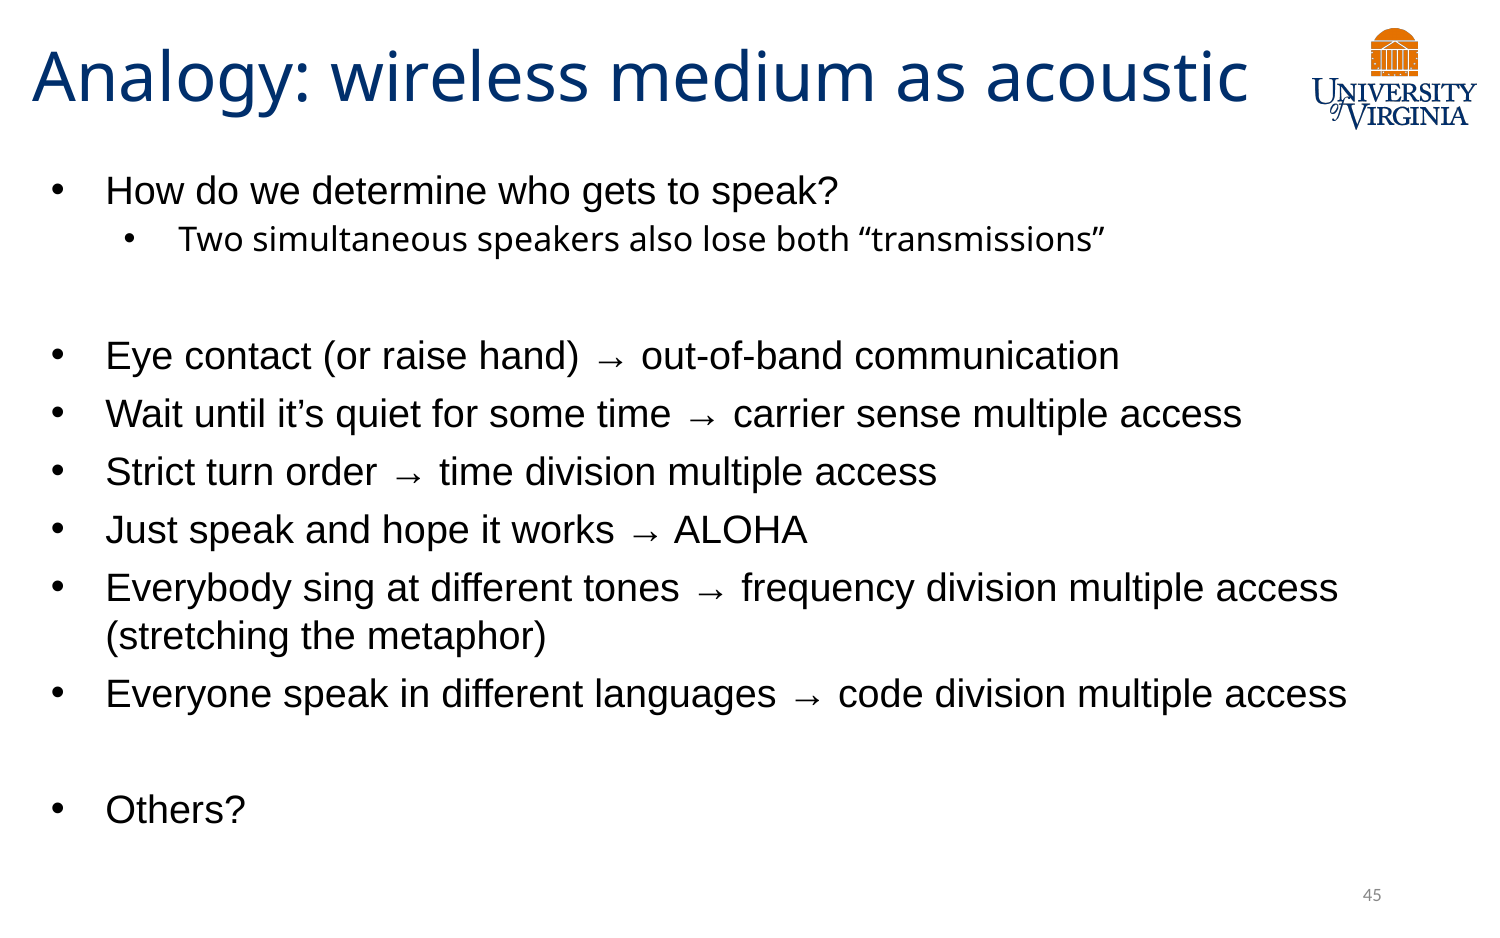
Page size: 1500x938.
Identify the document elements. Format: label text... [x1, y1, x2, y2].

picture [1312, 28, 1477, 130]
slide_number 45 [1059, 868, 1397, 919]
title Analogy: wireless medium as acoustic [17, 14, 1297, 145]
list How do we determine who gets to speak? Two simultaneous speakers also lose both “transmissions” Eye contact (or raise hand) → out-of-band communication Wait until it’s quiet for some time → carrier sense multiple access Strict turn order → time division multiple access Just speak and hope it works → ALOHA Everybody sing at different tones → frequency division multiple access (stretching the metaphor) Everyone speak in different languages → code division multiple access Others? [17, 157, 1483, 845]
